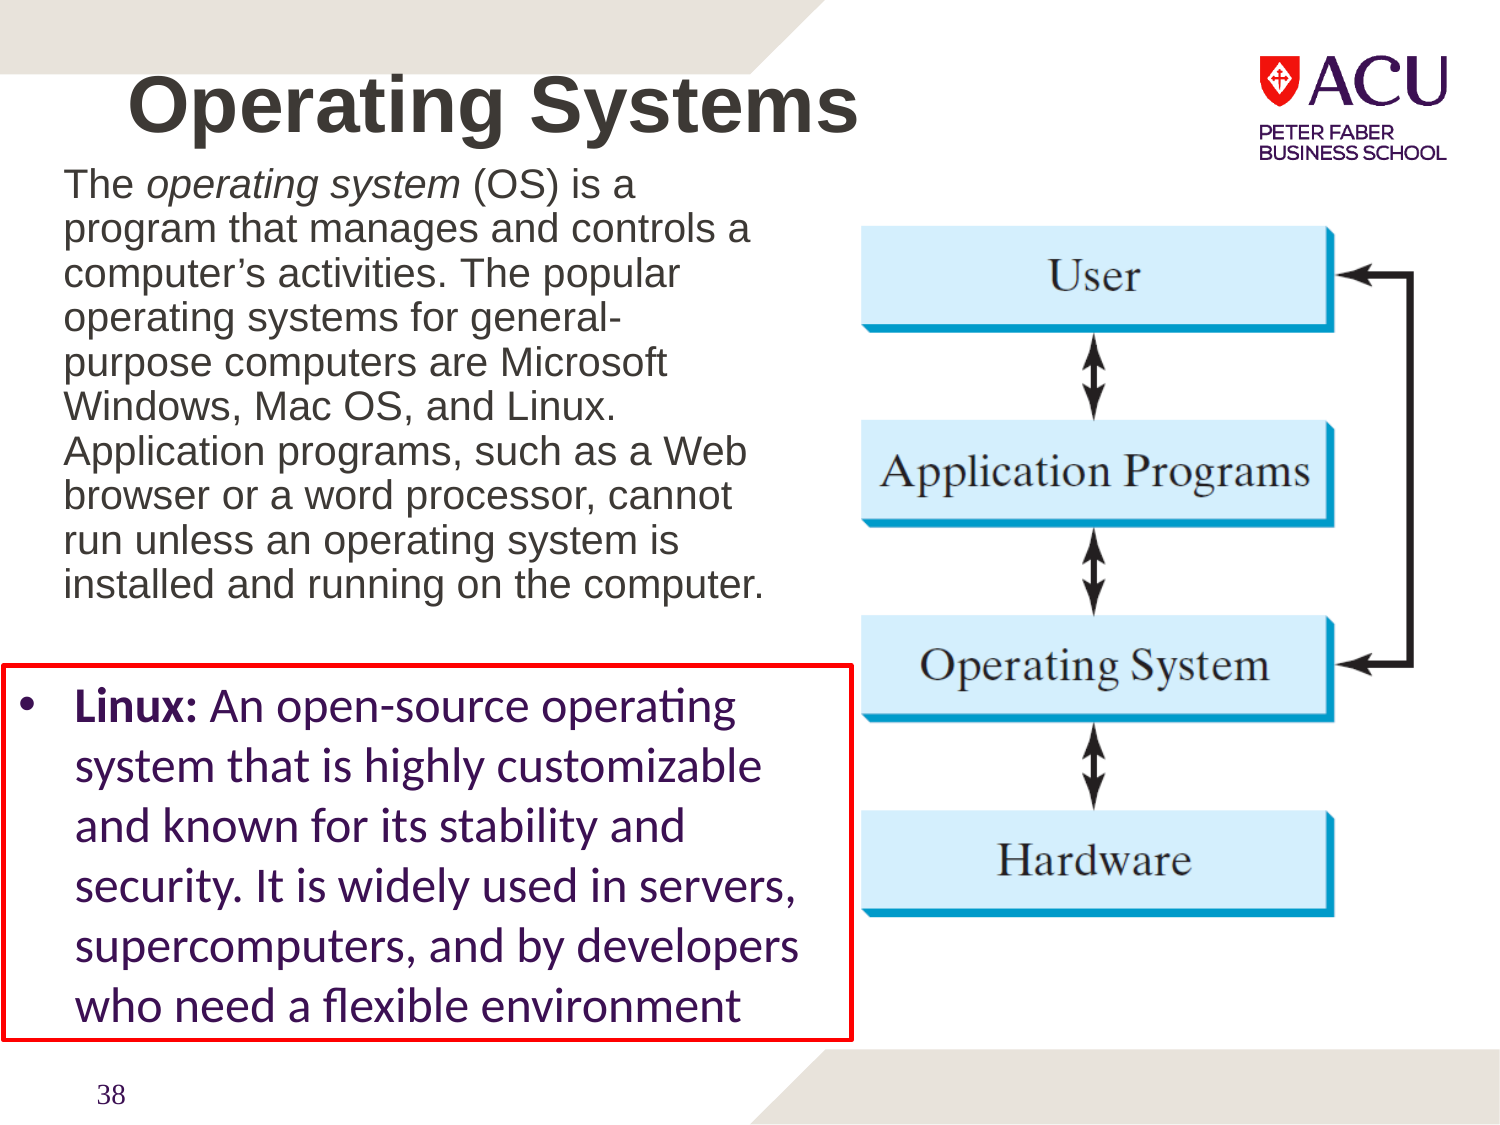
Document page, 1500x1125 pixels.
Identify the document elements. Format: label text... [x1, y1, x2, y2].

slide_number 38 [81, 1068, 156, 1109]
text_box Linux: An open-source operating system that is highly customizable and known for its stability and security. It is widely used in servers, supercomputers, and by developers who need a flexible environment [3, 665, 852, 1041]
title Operating Systems [112, 37, 1388, 163]
list The operating system (OS) is a program that manages and controls a computer’s activities. The popular operating systems for general-purpose computers are Microsoft Windows, Mac OS, and Linux. Application programs, such as a Web browser or a word processor, cannot run unless an operating system is installed and running on the computer. [48, 413, 786, 628]
list The operating system (OS) is a program that manages and controls a computer’s activities. The popular operating systems for general-purpose computers are Microsoft Windows, Mac OS, and Linux. Application programs, such as a Web browser or a word processor, cannot run unless an operating system is installed and running on the computer. [48, 155, 786, 412]
picture [1240, 41, 1466, 175]
picture [849, 199, 1436, 932]
